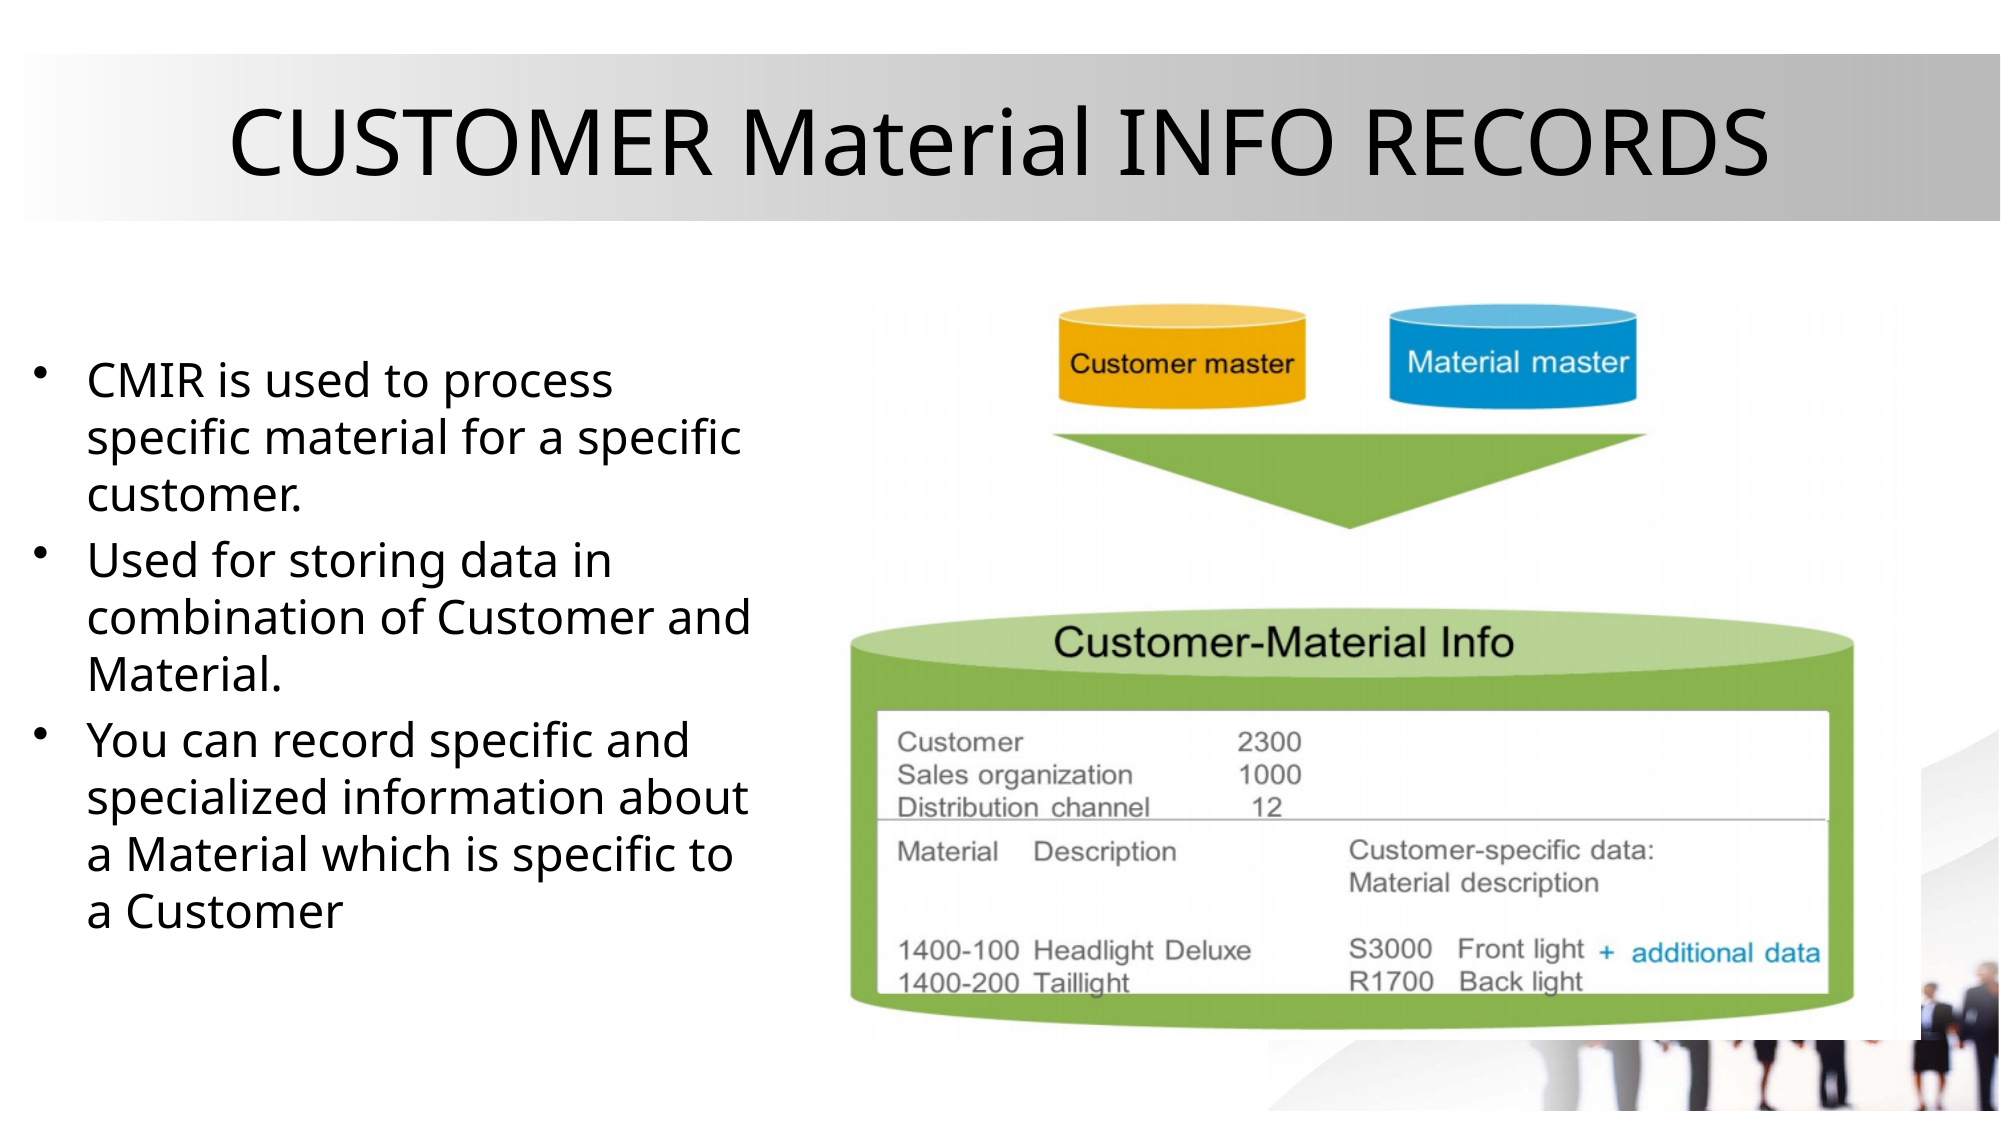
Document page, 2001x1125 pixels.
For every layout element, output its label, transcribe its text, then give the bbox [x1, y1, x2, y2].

list CMIR is used to process specific material for a specific customer. Used for storing data in combination of Customer and Material. You can record specific and specialized information about a Material which is specific to a Customer [17, 342, 775, 951]
picture [1268, 728, 1999, 1111]
title CUSTOMER Material INFO RECORDS [99, 44, 1901, 233]
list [816, 300, 1921, 1040]
